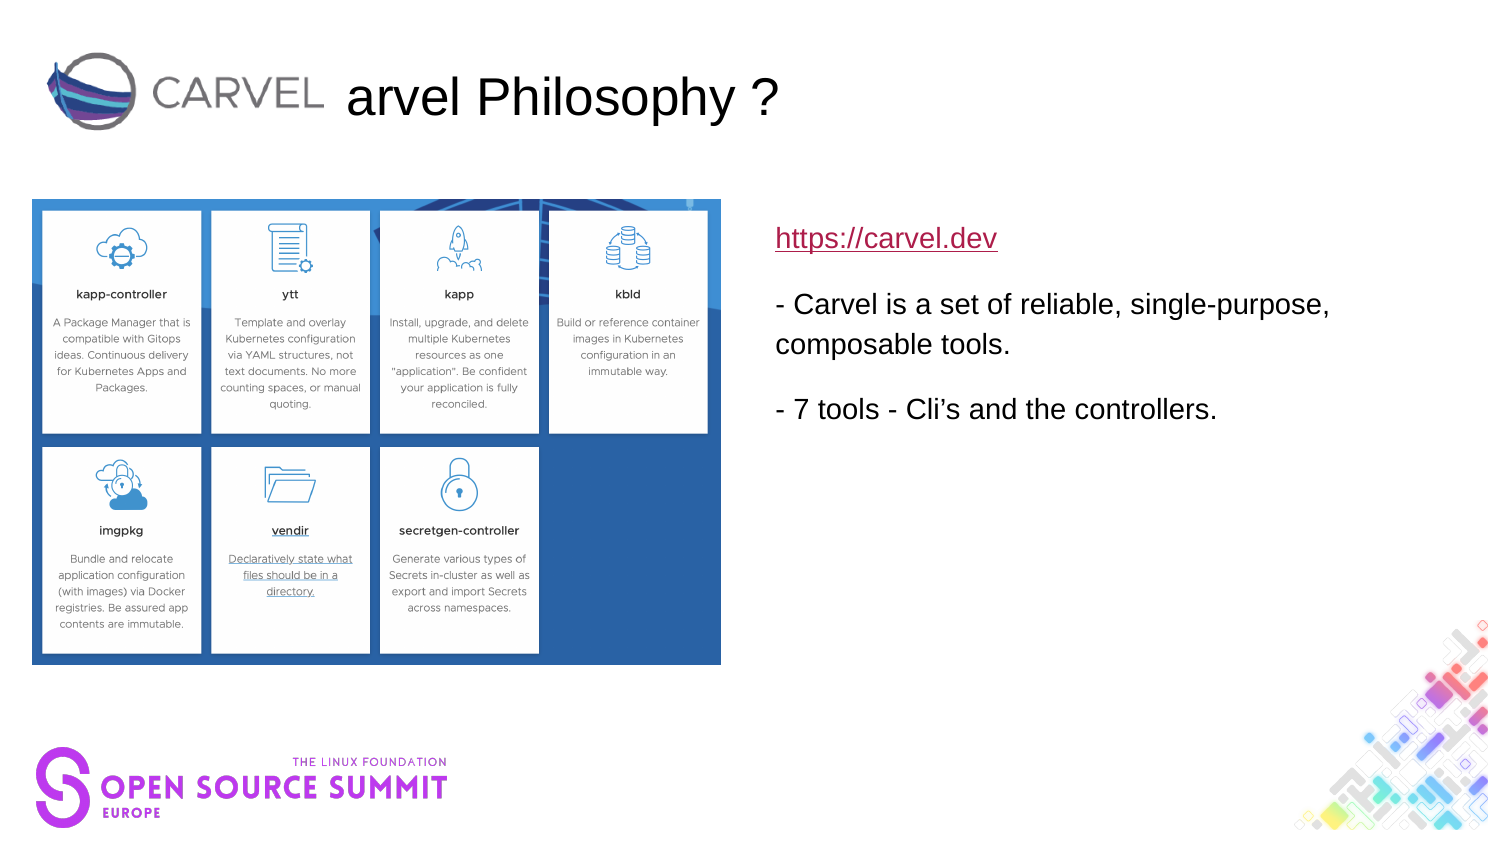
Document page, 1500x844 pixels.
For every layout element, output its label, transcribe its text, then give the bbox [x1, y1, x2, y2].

title The Carvel Philosophy ? [352, 47, 1449, 142]
picture [18, 40, 348, 149]
list https://carvel.dev - Carvel is a set of reliable, single-purpose, composable tools. - 7 tools - Cli’s and the controllers. [760, 199, 1428, 646]
picture [1294, 620, 1488, 830]
picture [36, 747, 447, 828]
picture [31, 199, 721, 665]
